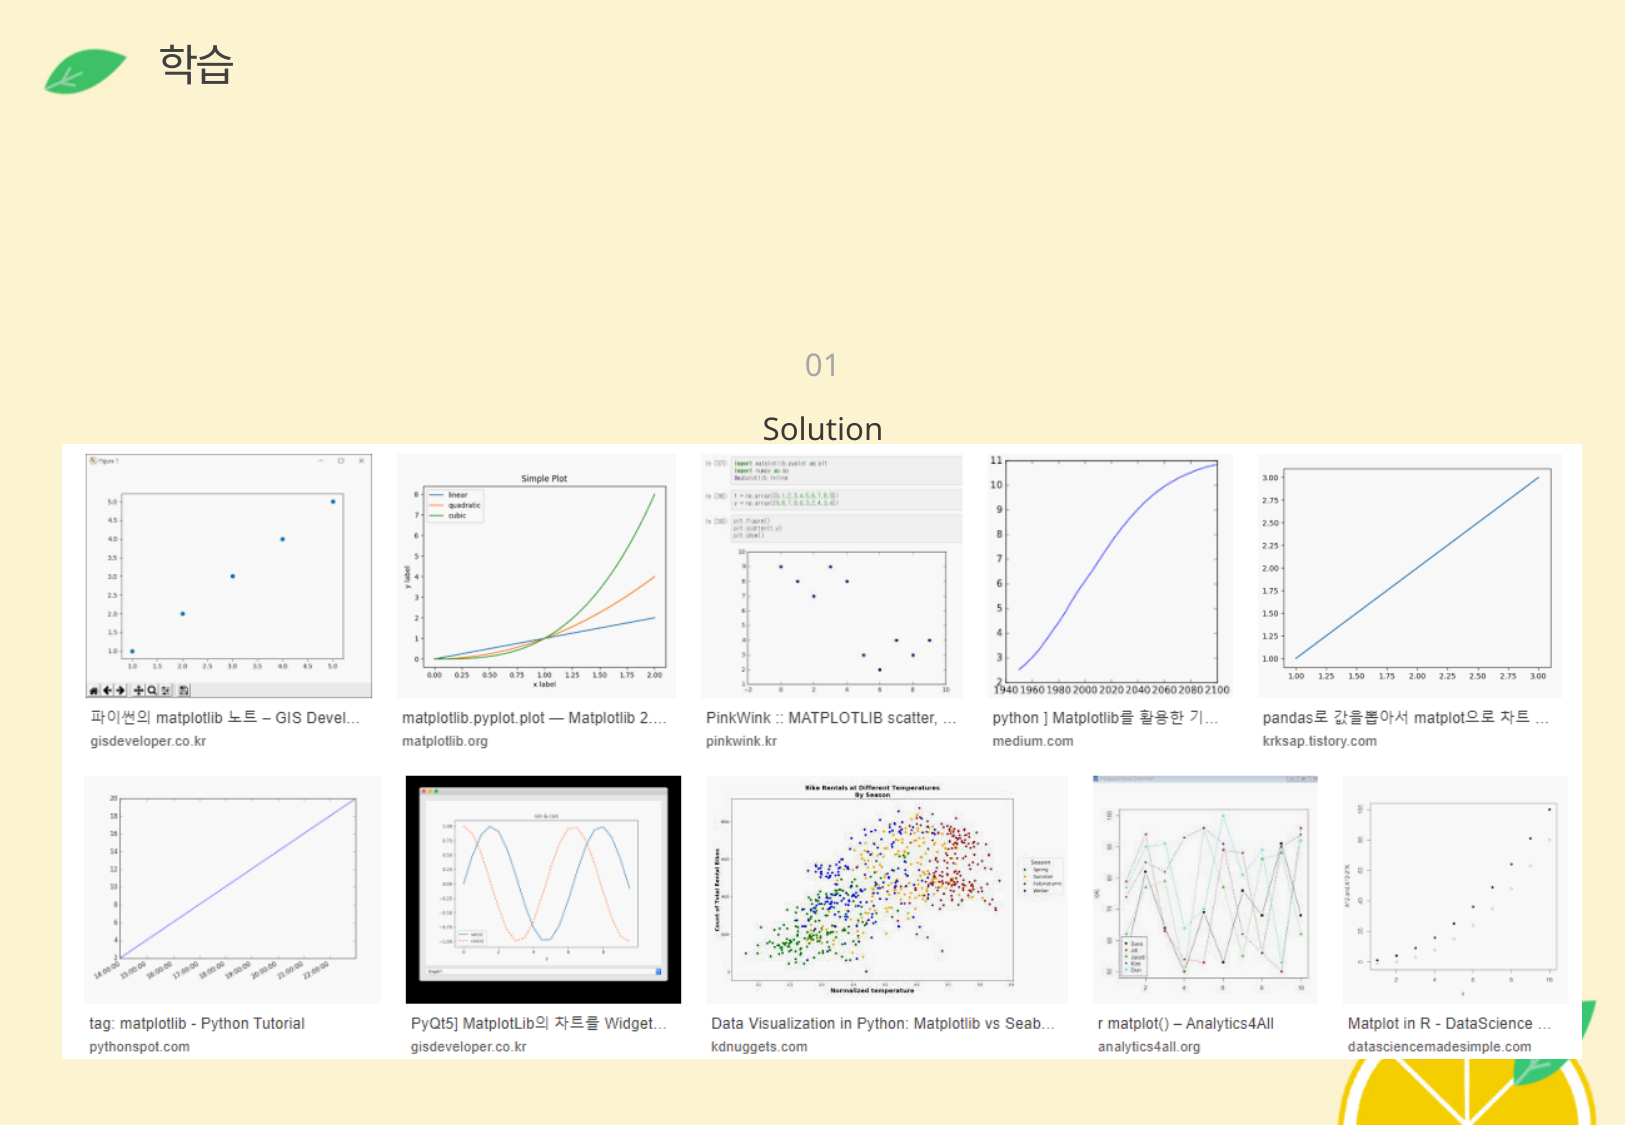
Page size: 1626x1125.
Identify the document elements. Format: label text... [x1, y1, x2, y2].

text_box 학습 [143, 30, 303, 99]
text_box Solution [445, 401, 1201, 444]
text_box 01 [697, 337, 949, 390]
picture [0, 0, 1626, 1125]
